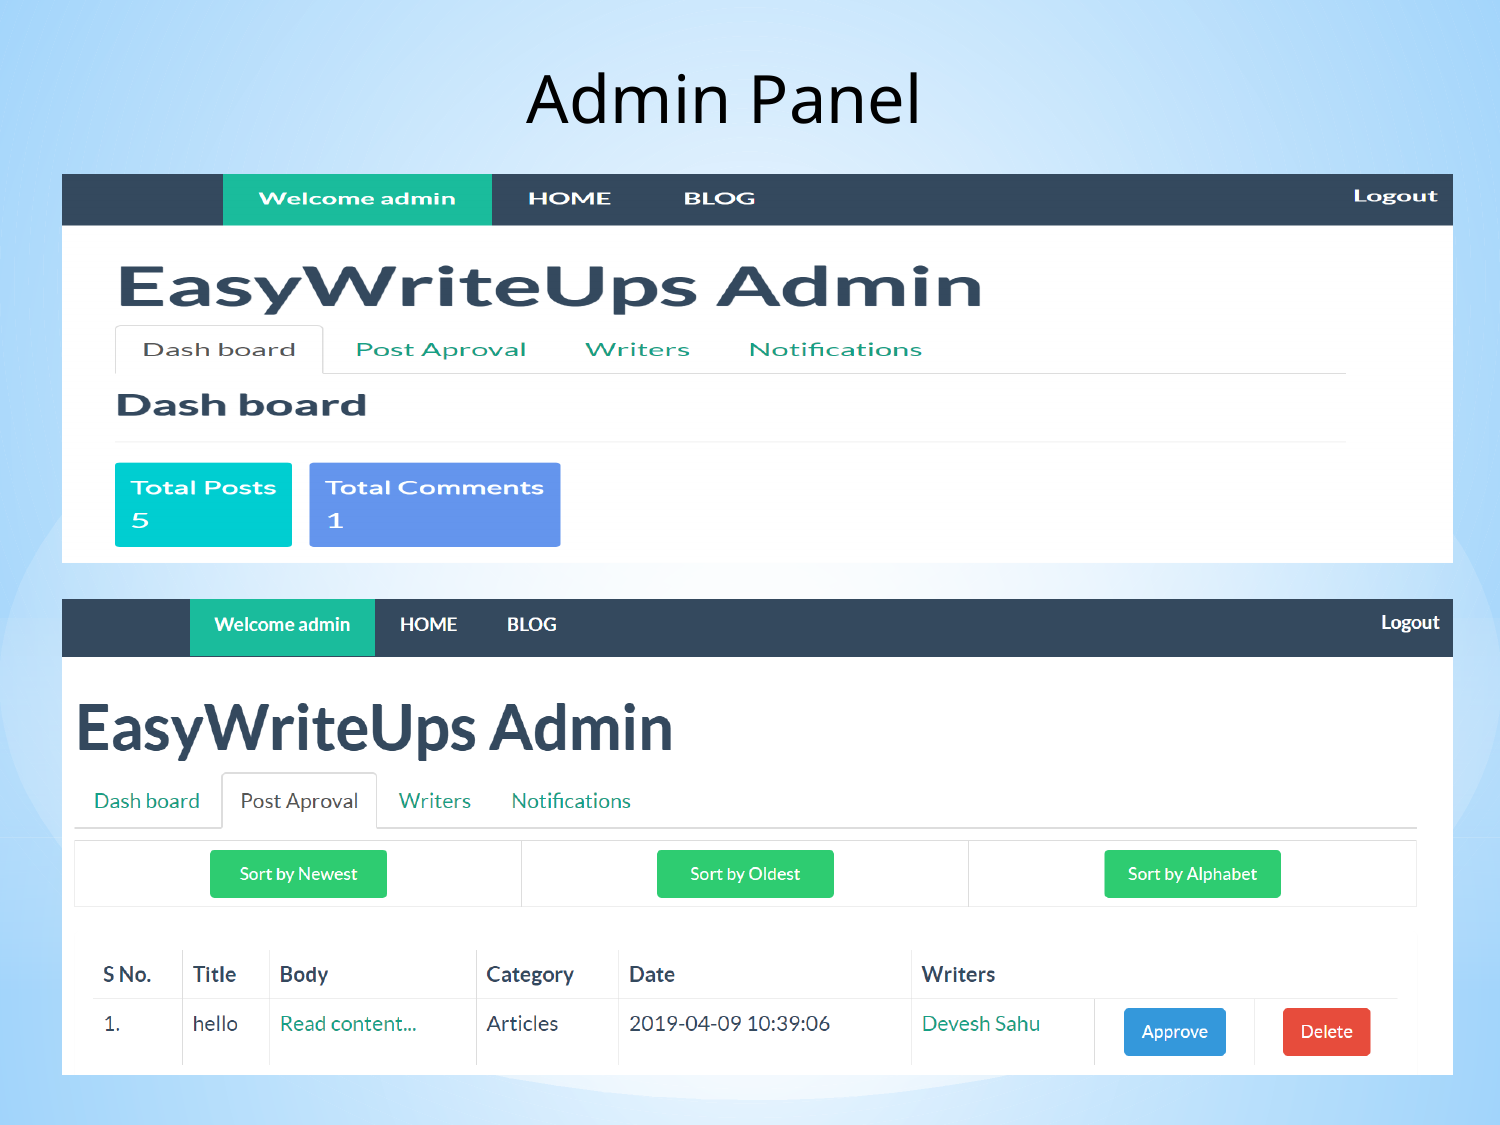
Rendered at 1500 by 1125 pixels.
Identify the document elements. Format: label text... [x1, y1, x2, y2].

picture [62, 599, 1453, 1076]
picture [62, 174, 1453, 563]
text_box Admin Panel [387, 49, 1063, 145]
